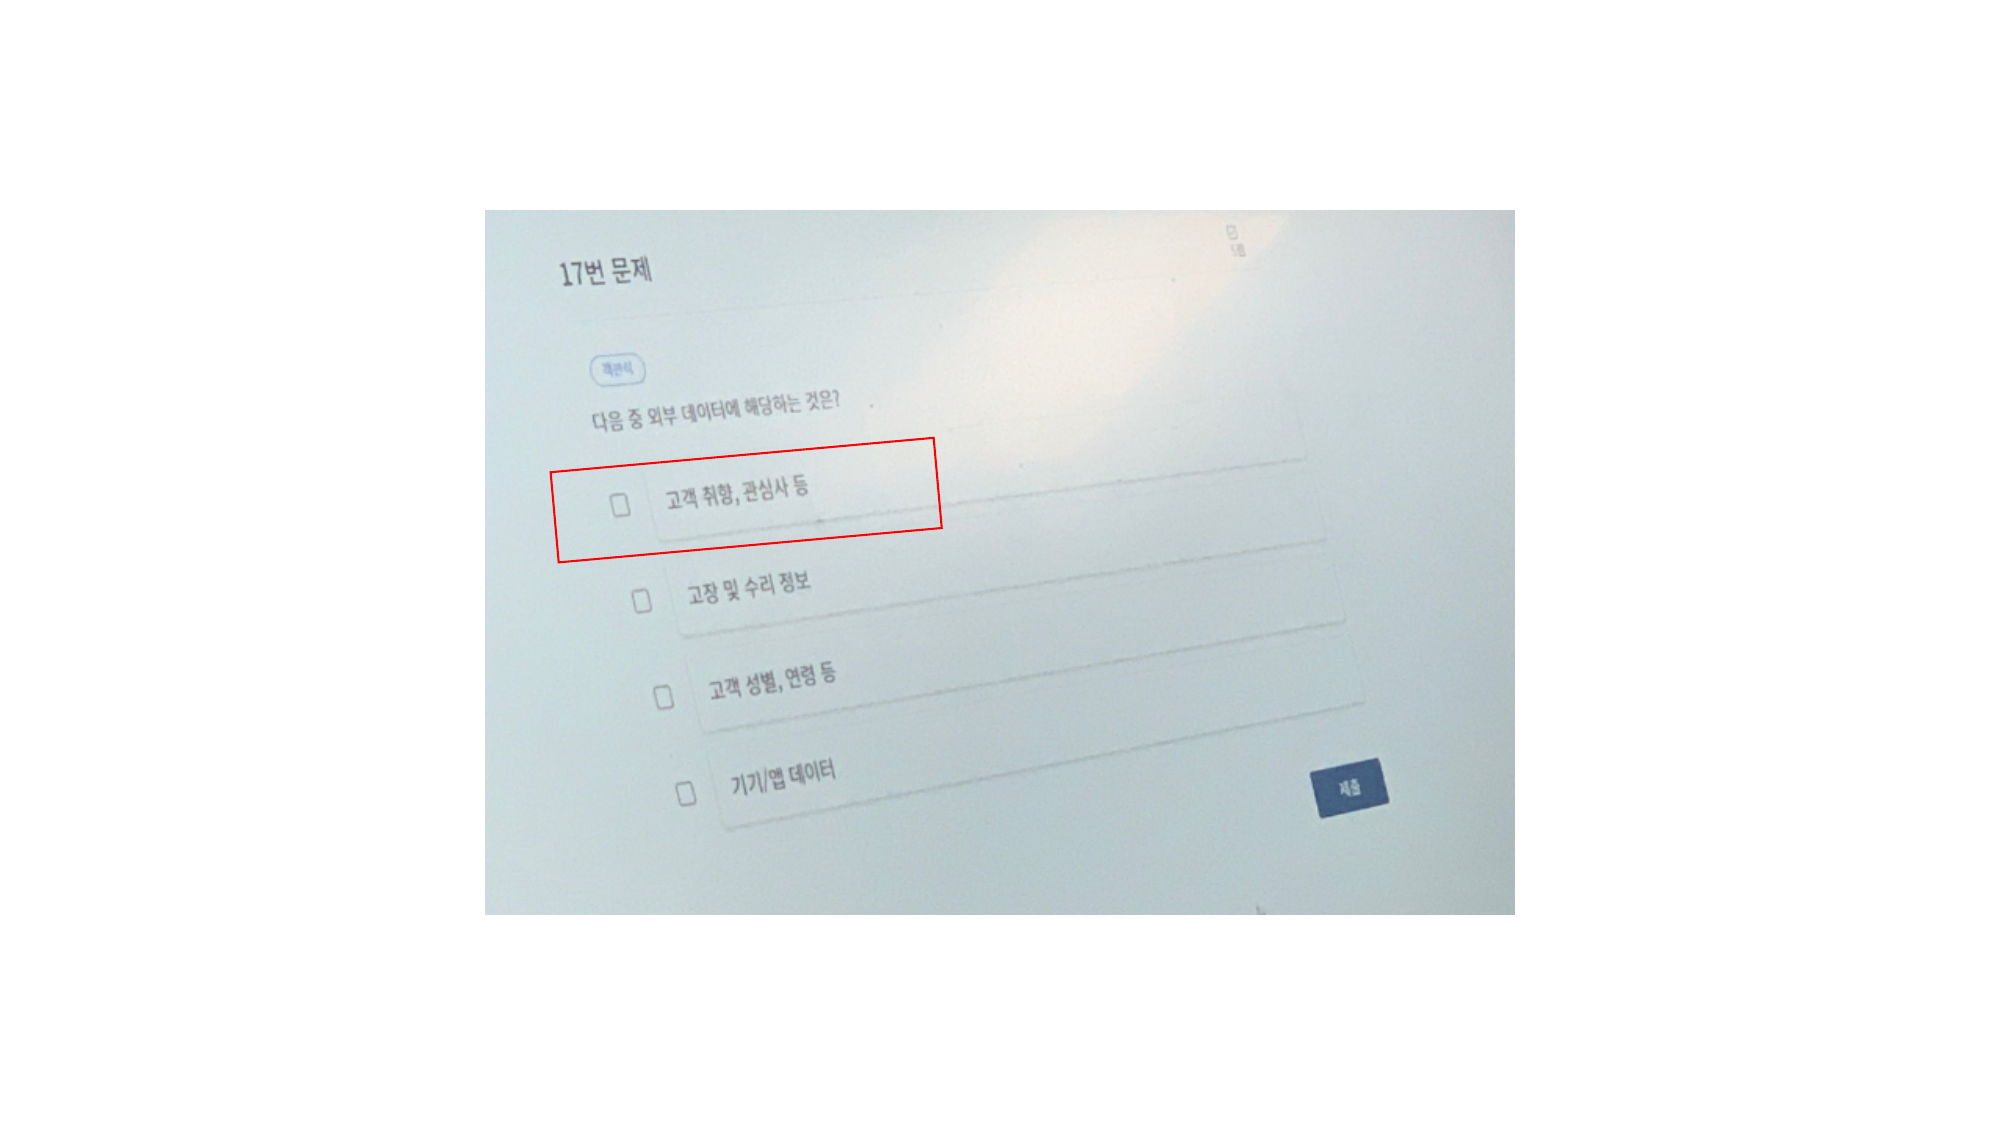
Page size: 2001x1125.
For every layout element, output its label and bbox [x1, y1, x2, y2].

picture [485, 210, 1515, 915]
